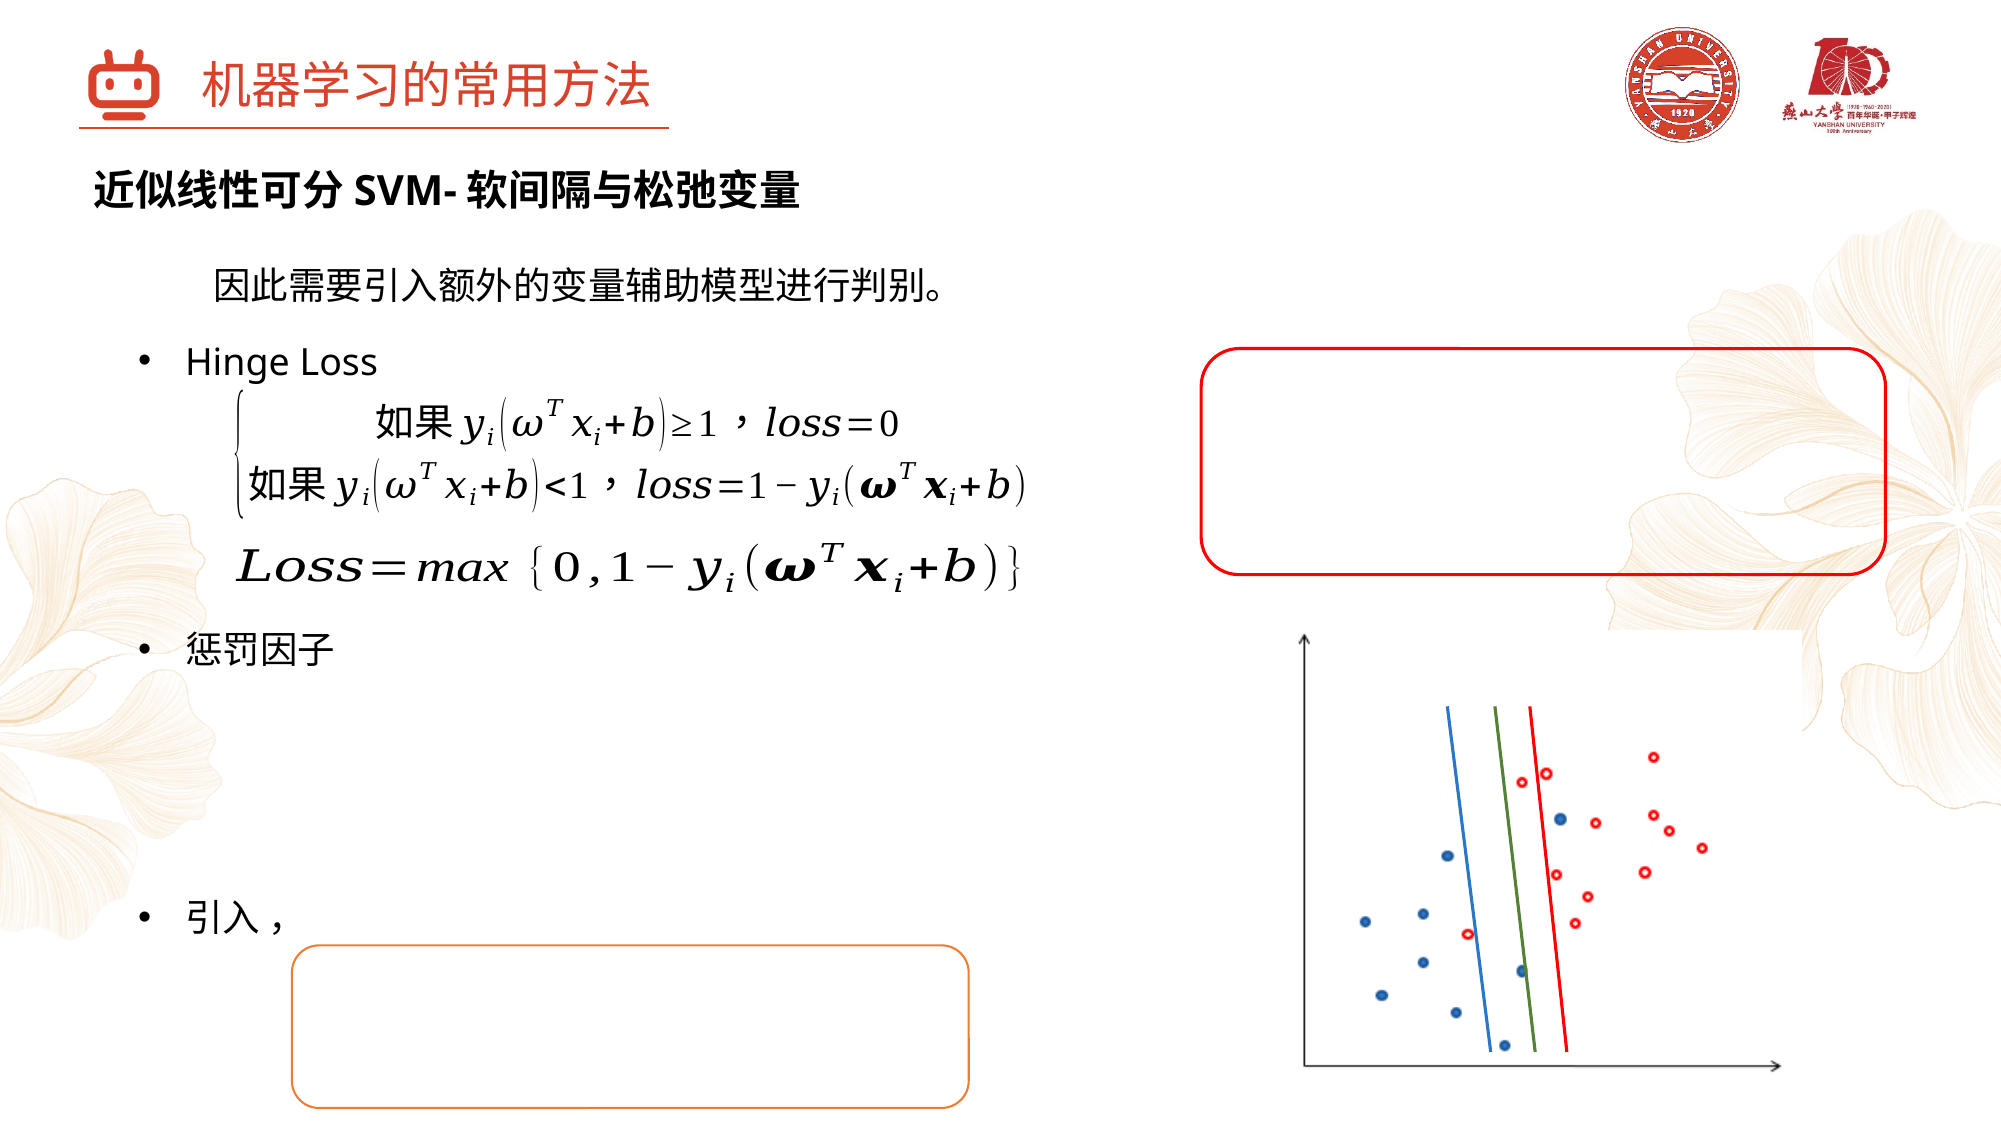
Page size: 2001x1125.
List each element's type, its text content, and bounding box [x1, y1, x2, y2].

text_box 机器学习的常用方法 [187, 46, 667, 121]
text_box Hinge Loss [123, 307, 565, 390]
text_box 惩罚因子 [308, 595, 565, 679]
text_box 因此需要引入额外的变量辅助模型进行判别。 [123, 231, 1529, 315]
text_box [1529, 706, 1567, 1053]
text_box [1624, 22, 1939, 147]
text_box 近似线性可分SVM-软间隔与松弛变量 [78, 156, 836, 221]
picture [78, 39, 169, 127]
picture [1285, 188, 2001, 1078]
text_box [1144, 348, 1939, 575]
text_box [1494, 706, 1529, 1053]
picture [0, 354, 390, 1012]
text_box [1447, 706, 1491, 1053]
